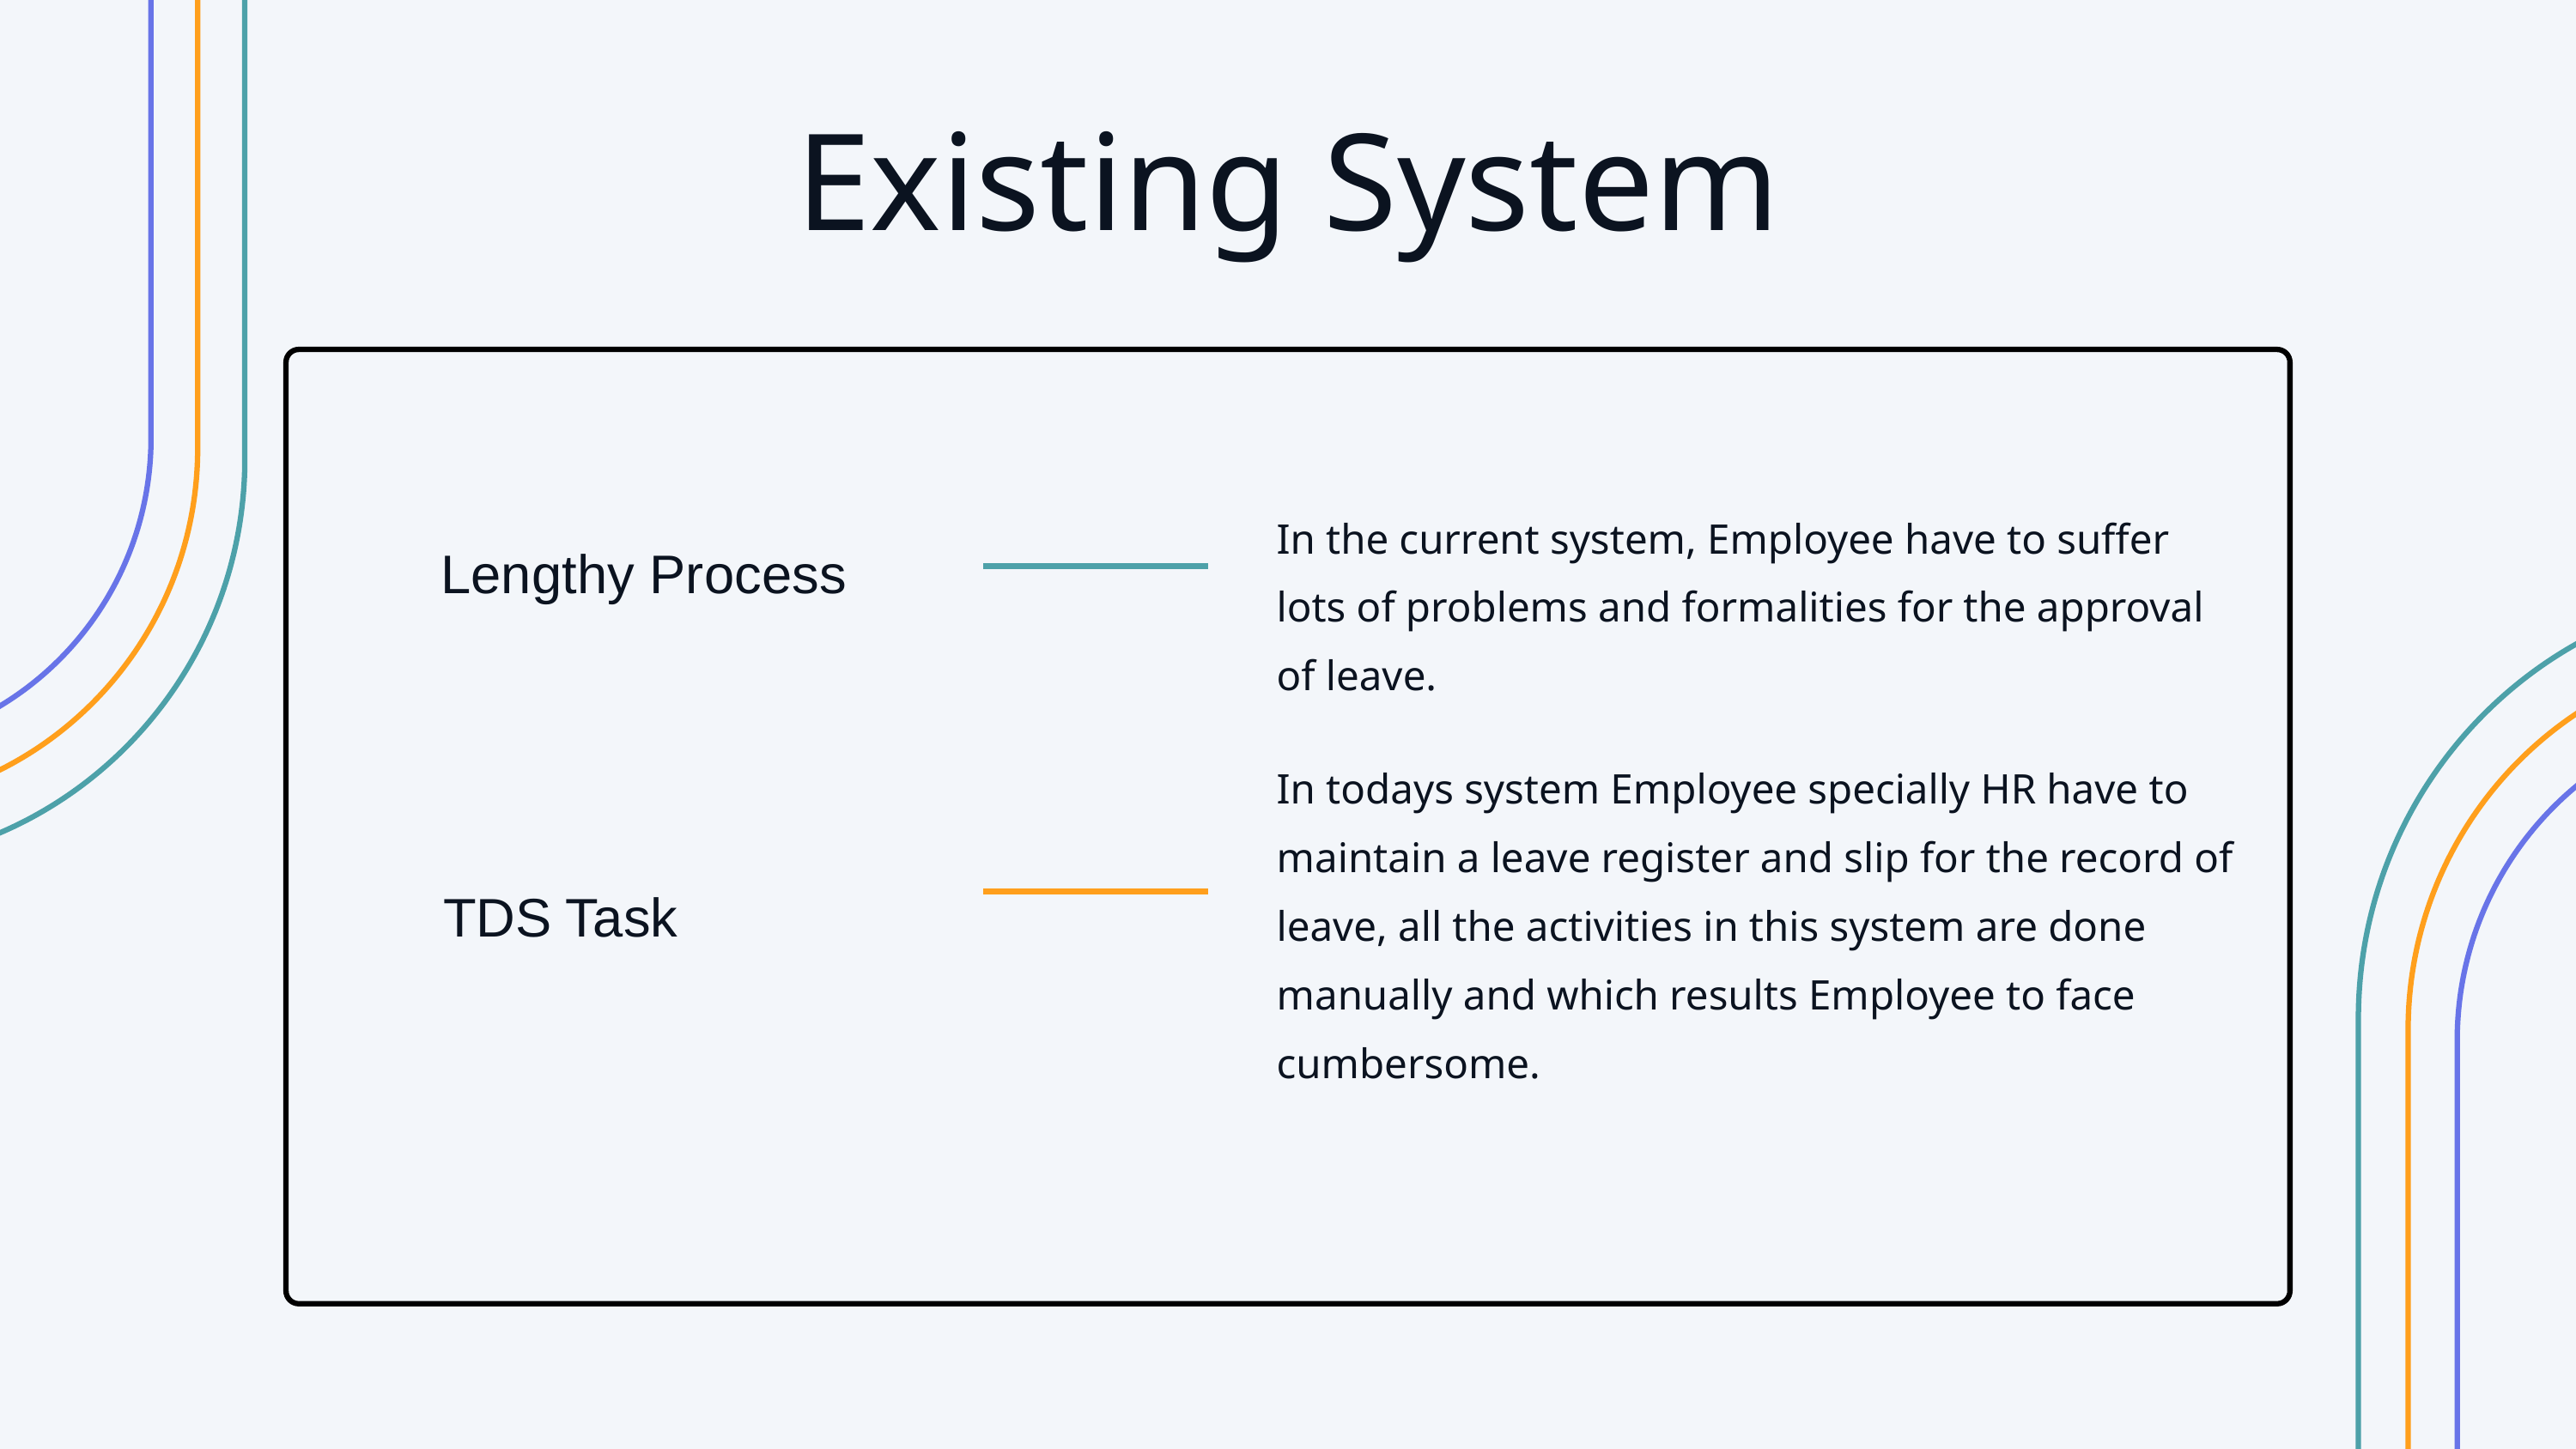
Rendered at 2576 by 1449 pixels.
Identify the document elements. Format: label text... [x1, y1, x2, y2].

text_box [285, 330, 2291, 1304]
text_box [2358, 589, 2576, 1449]
text_box Existing System [250, 64, 2432, 258]
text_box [0, 0, 246, 866]
